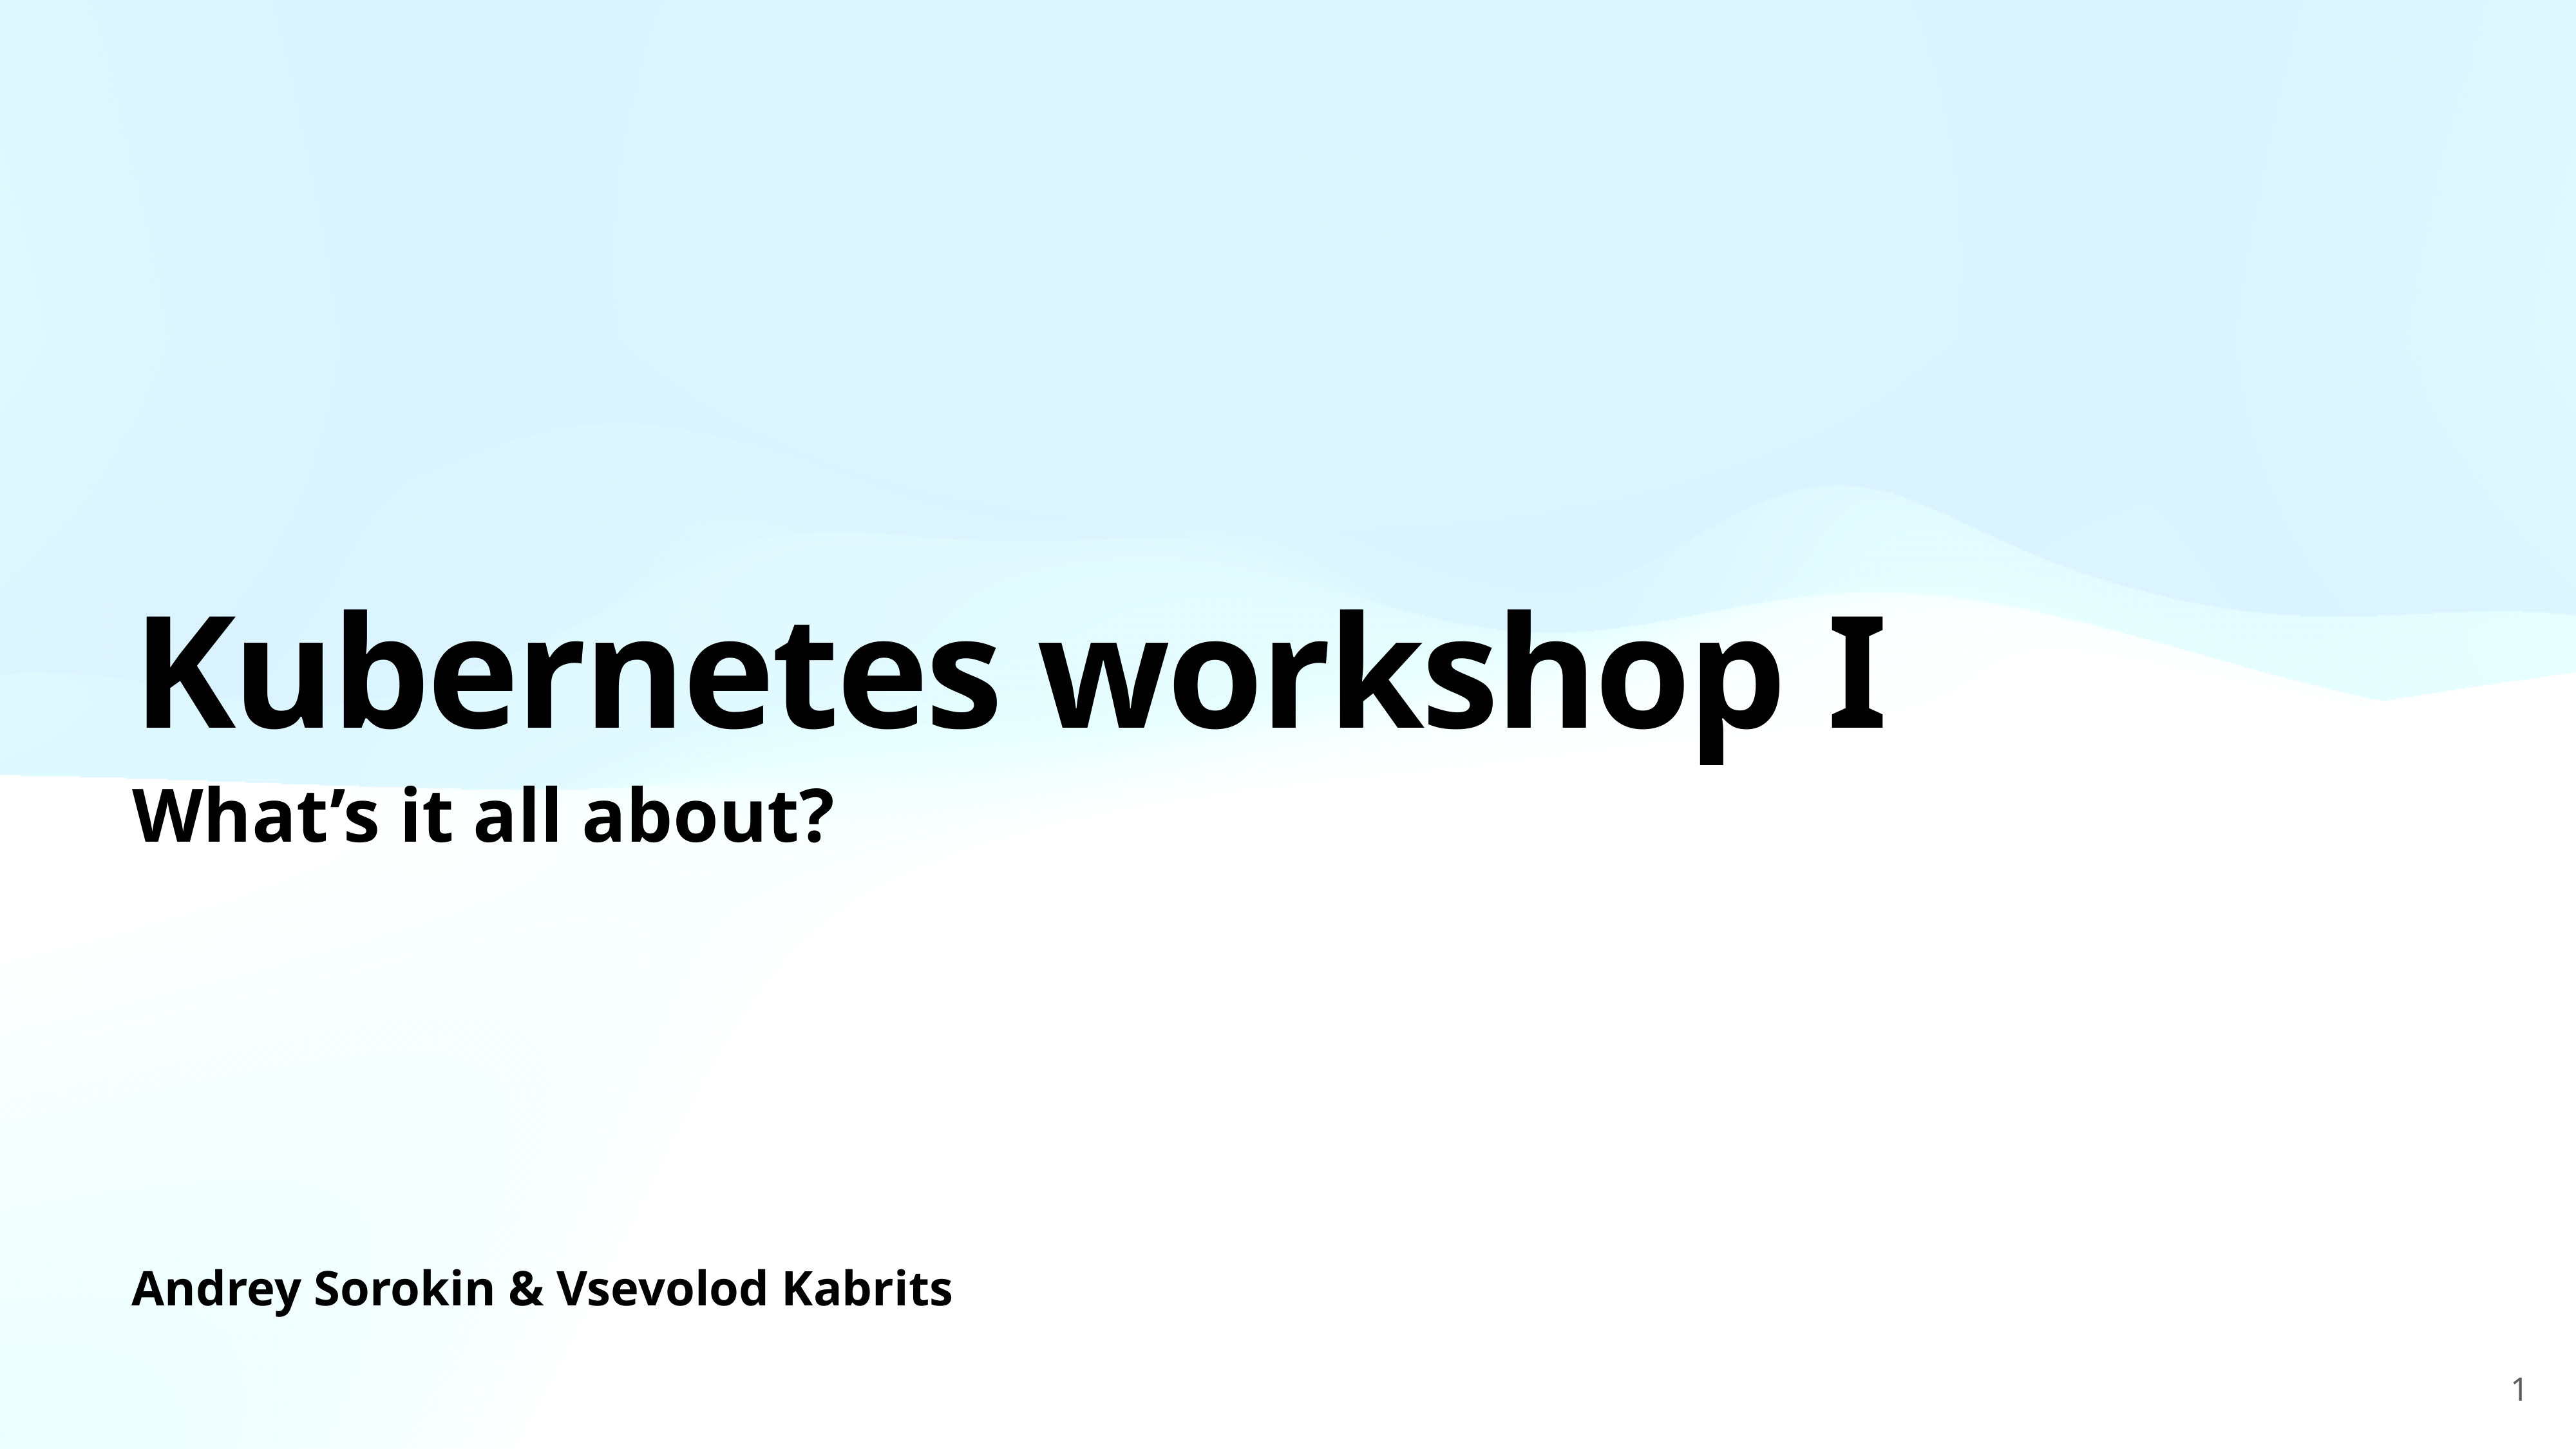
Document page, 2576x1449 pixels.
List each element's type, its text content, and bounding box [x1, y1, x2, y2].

text_box 1 [2505, 1363, 2535, 1413]
title Kubernetes workshop I [127, 271, 2449, 764]
picture [0, 0, 2576, 1449]
list Andrey Sorokin & Vsevolod Kabrits [126, 1252, 2448, 1321]
subtitle What’s it all about? [126, 762, 2448, 965]
